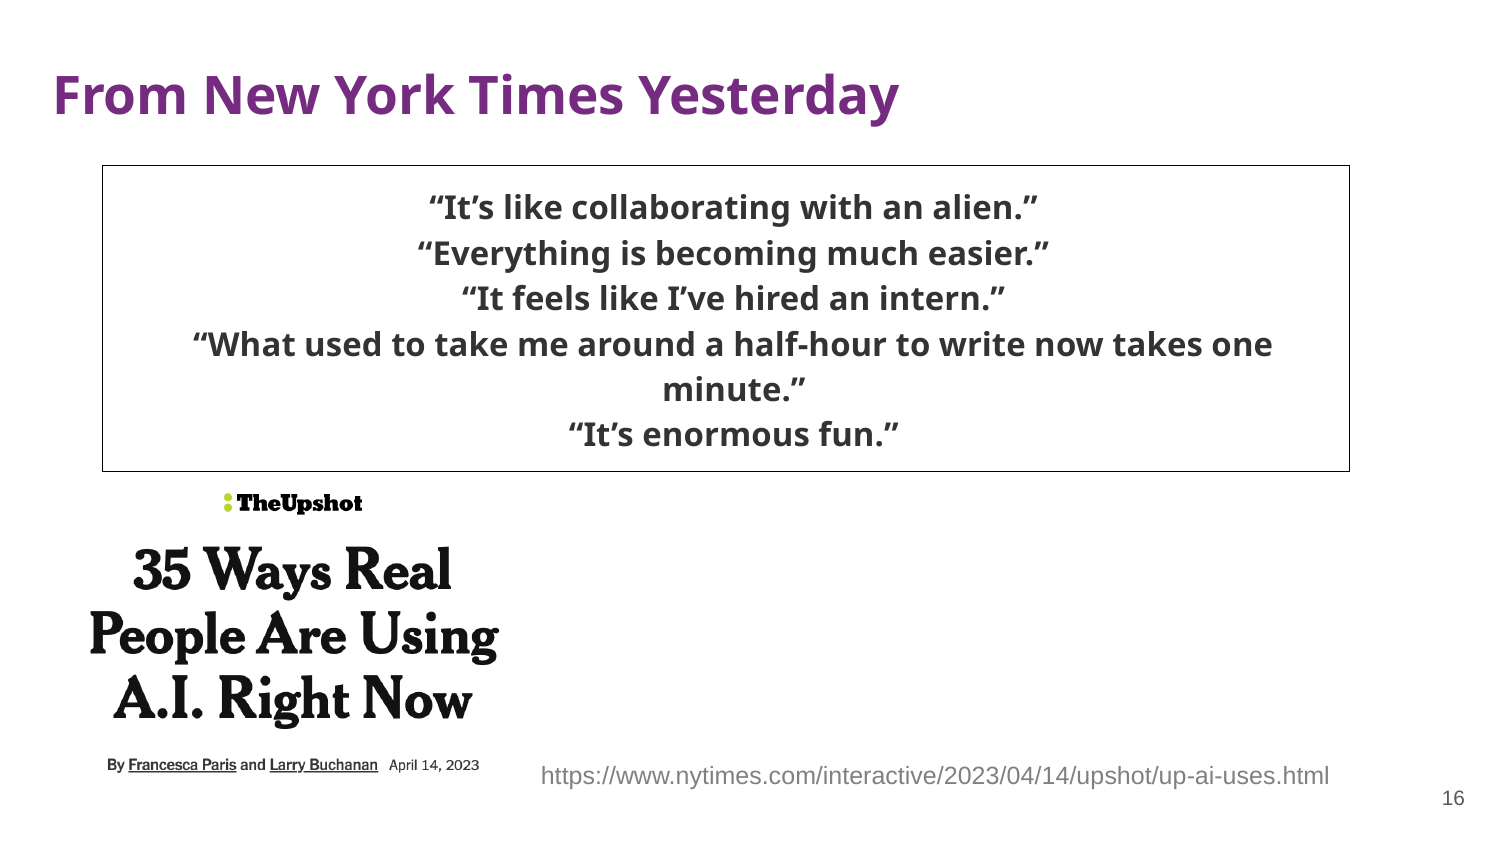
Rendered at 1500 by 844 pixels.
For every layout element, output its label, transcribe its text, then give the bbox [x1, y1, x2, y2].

list “It’s like collaborating with an alien.” “Everything is becoming much easier.” “It feels like I’ve hired an intern.” “What used to take me around a half-hour to write now takes one minute.” “It’s enormous fun.” [102, 165, 1350, 472]
text_box https://www.nytimes.com/interactive/2023/04/14/upshot/up-ai-uses.html [526, 751, 1347, 797]
picture [71, 482, 524, 789]
title From New York Times Yesterday [37, 46, 1435, 141]
slide_number 16 [1389, 764, 1480, 830]
